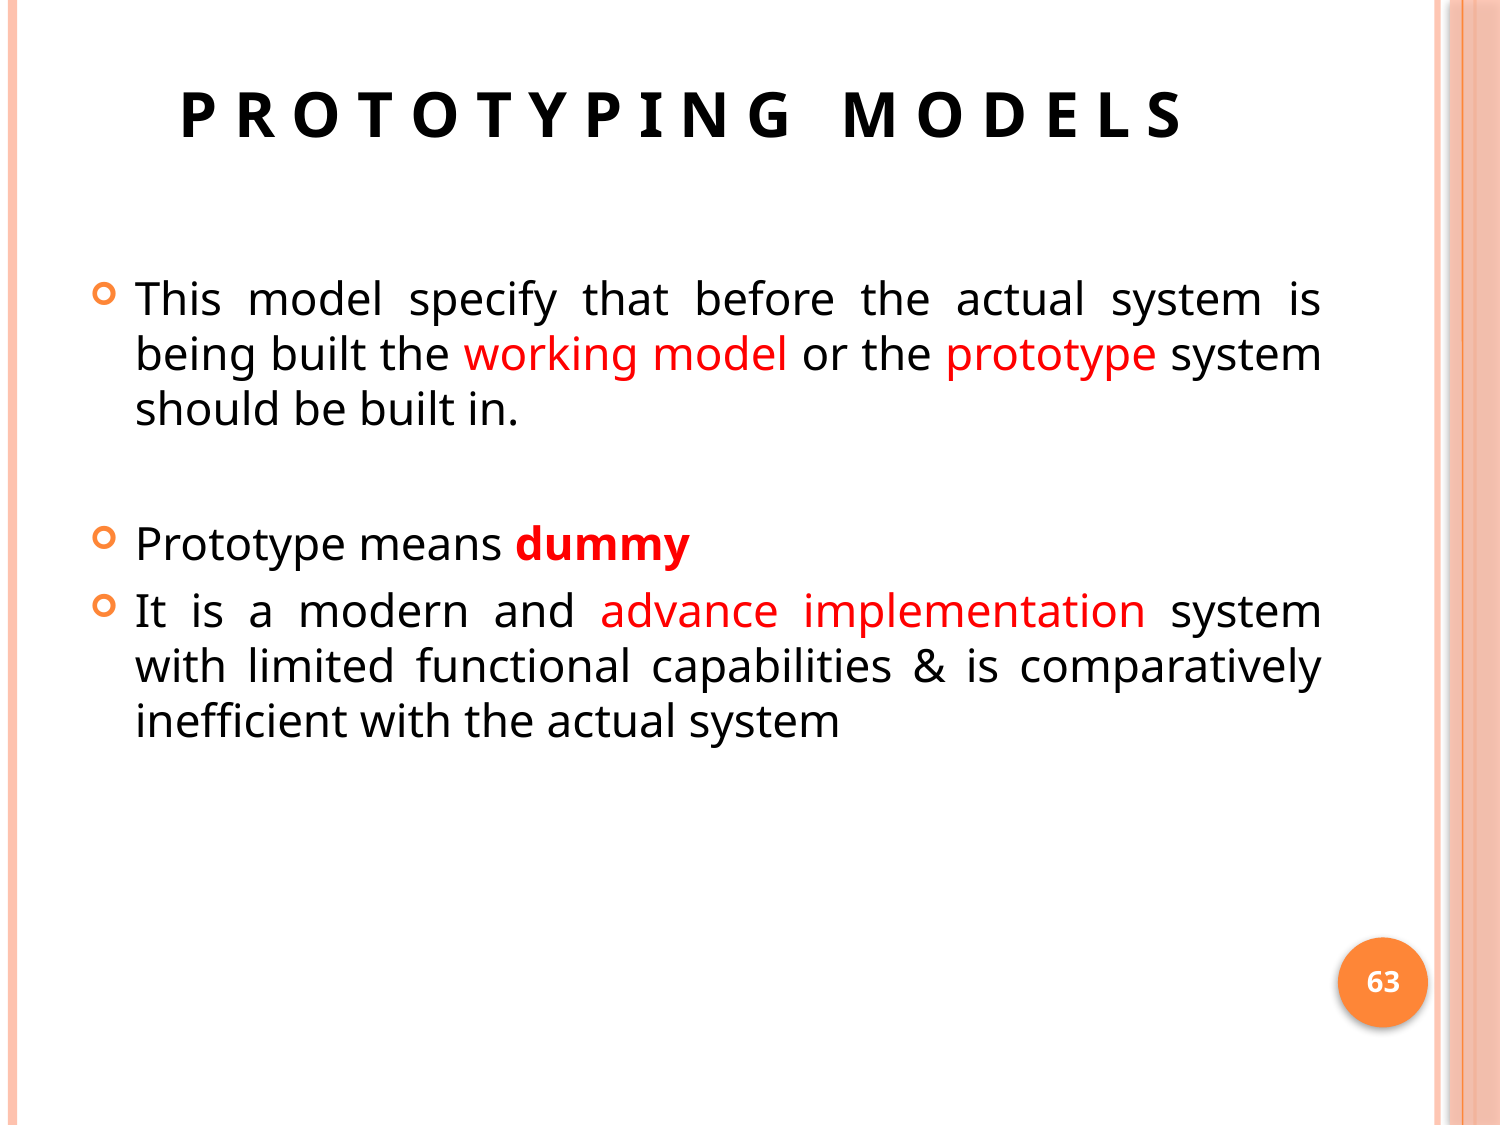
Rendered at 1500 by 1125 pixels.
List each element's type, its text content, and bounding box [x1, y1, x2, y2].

list This model specify that before the actual system is being built the working model or the prototype system should be built in. Prototype means dummy It is a modern and advance implementation system with limited functional capabilities & is comparatively inefficient with the actual system [75, 262, 1338, 1062]
title P R O T O T Y P I N G M O D E L S [75, 45, 1300, 233]
slide_number 63 [1333, 940, 1434, 1027]
